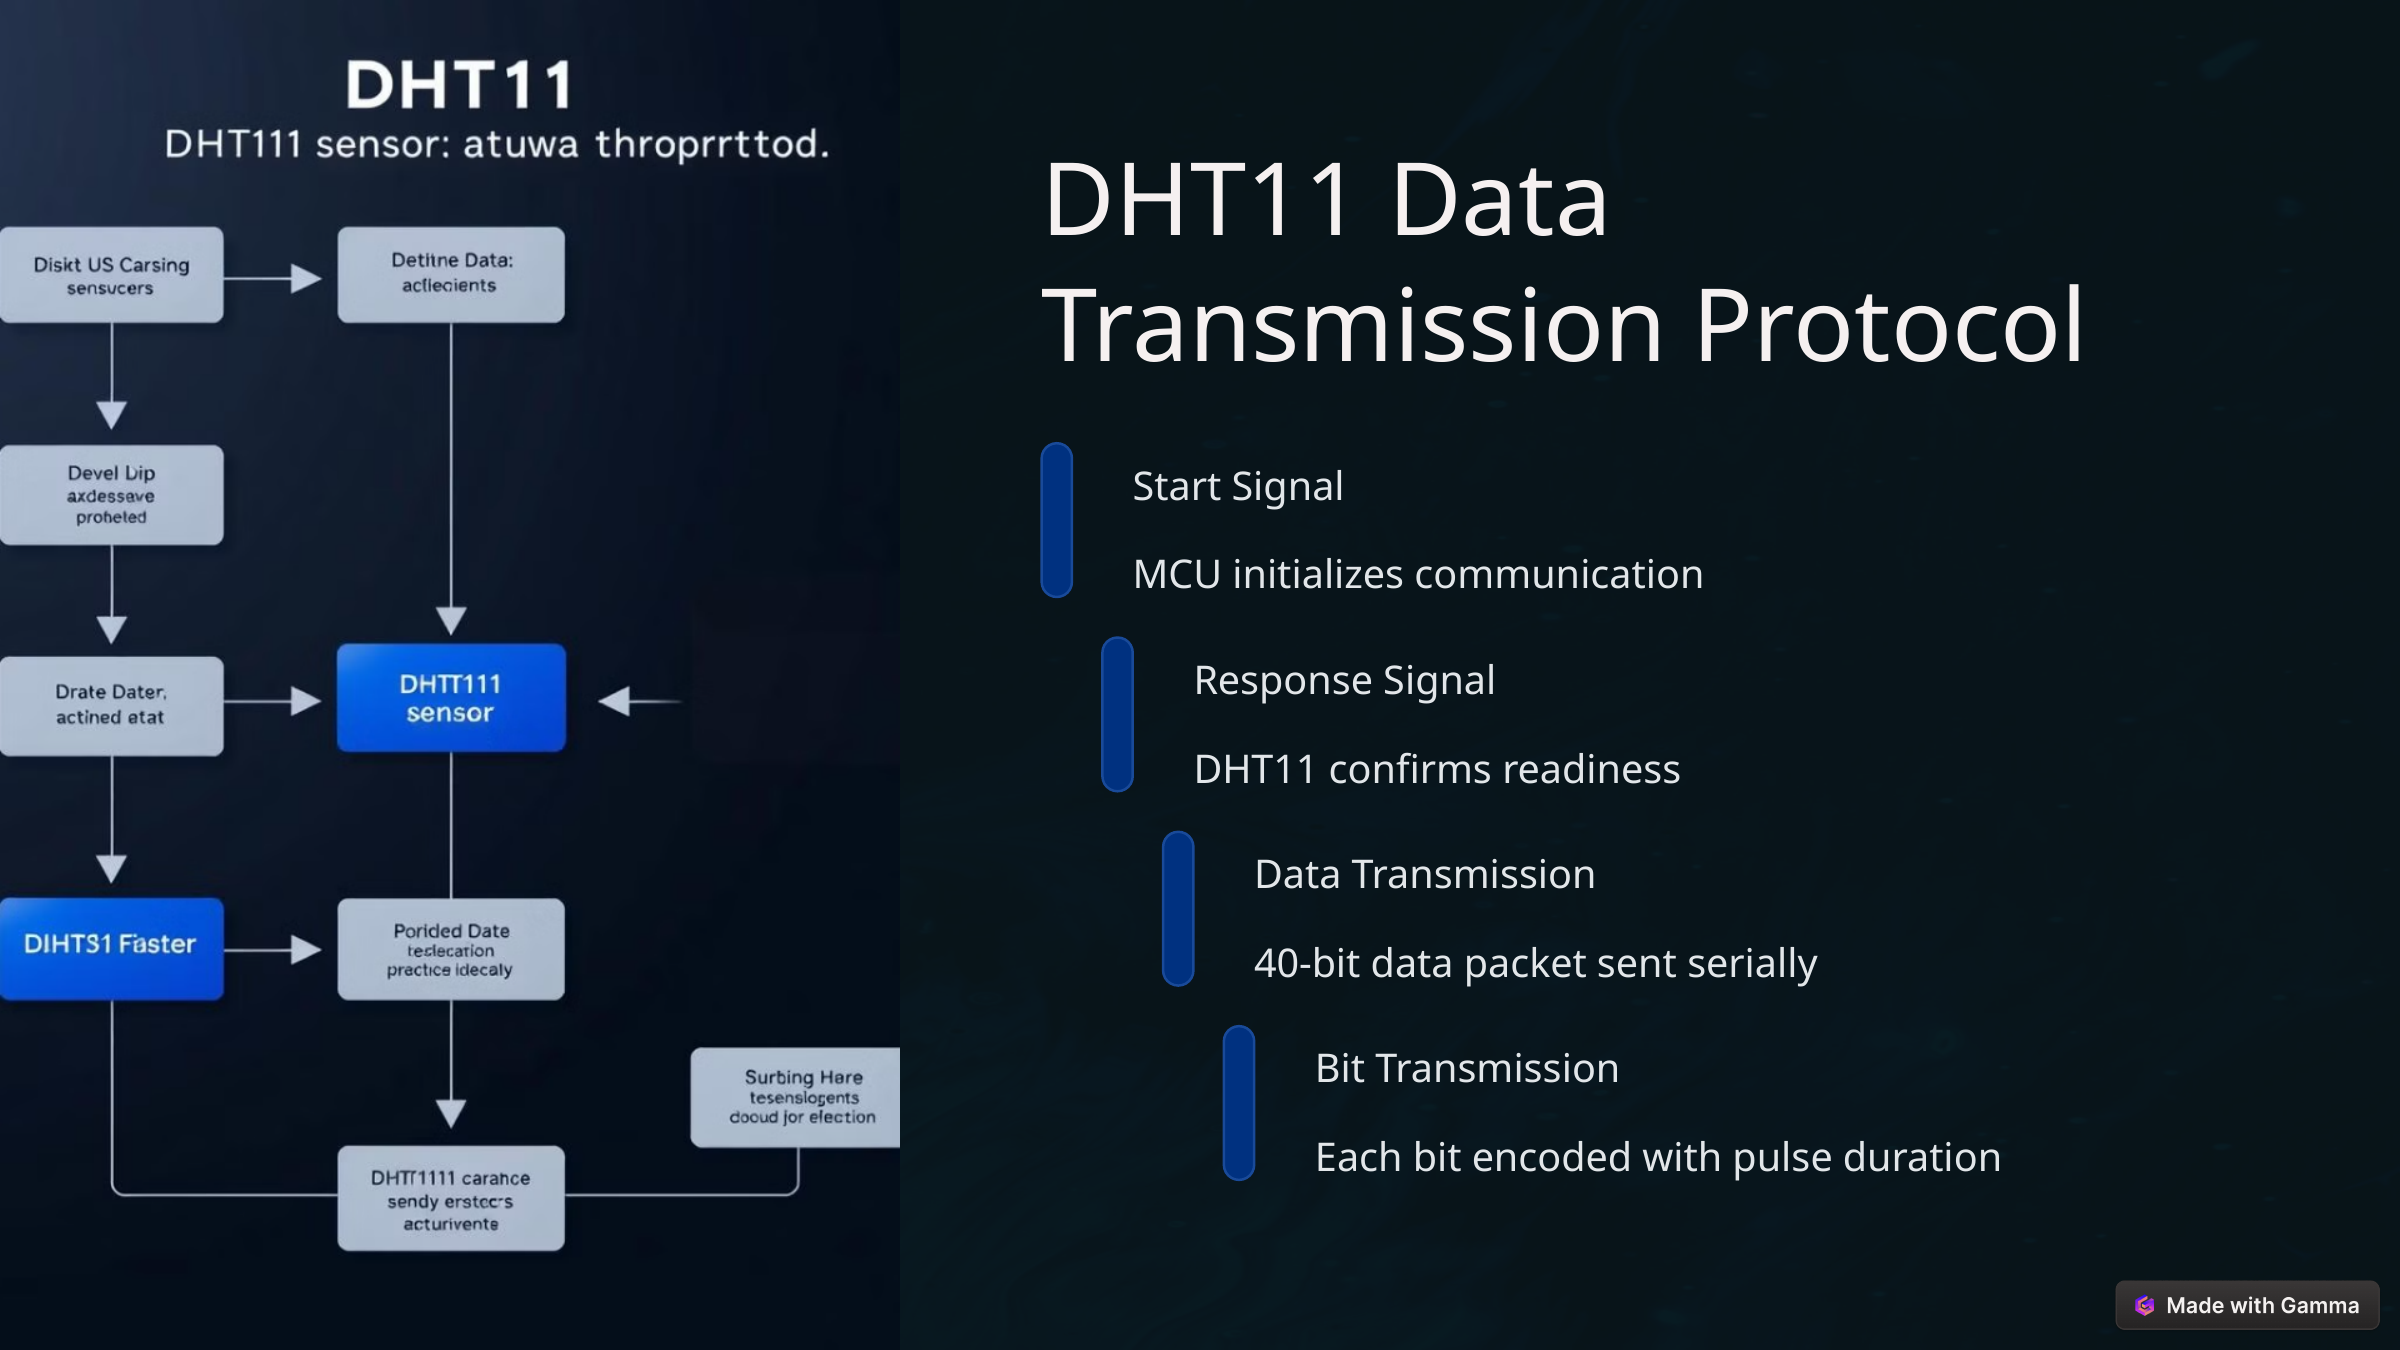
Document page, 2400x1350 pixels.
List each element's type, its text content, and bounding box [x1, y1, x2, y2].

text_box [1041, 443, 1072, 597]
text_box [1102, 637, 1133, 792]
text_box [1163, 831, 1194, 986]
text_box MCU initializes communication [1132, 532, 2259, 598]
text_box Each bit encoded with pulse duration [1314, 1115, 2259, 1180]
text_box 40-bit data packet sent serially [1254, 920, 2259, 986]
text_box Bit Transmission [1314, 1026, 2259, 1091]
text_box DHT11 confirms readiness [1193, 726, 2259, 792]
picture [0, 0, 900, 1350]
text_box Response Signal [1193, 637, 2259, 703]
text_box DHT11 Data Transmission Protocol [1041, 129, 2259, 383]
text_box [1223, 1026, 1255, 1180]
text_box Data Transmission [1254, 831, 2259, 897]
picture [2106, 1271, 2389, 1339]
text_box Start Signal [1132, 443, 2259, 508]
